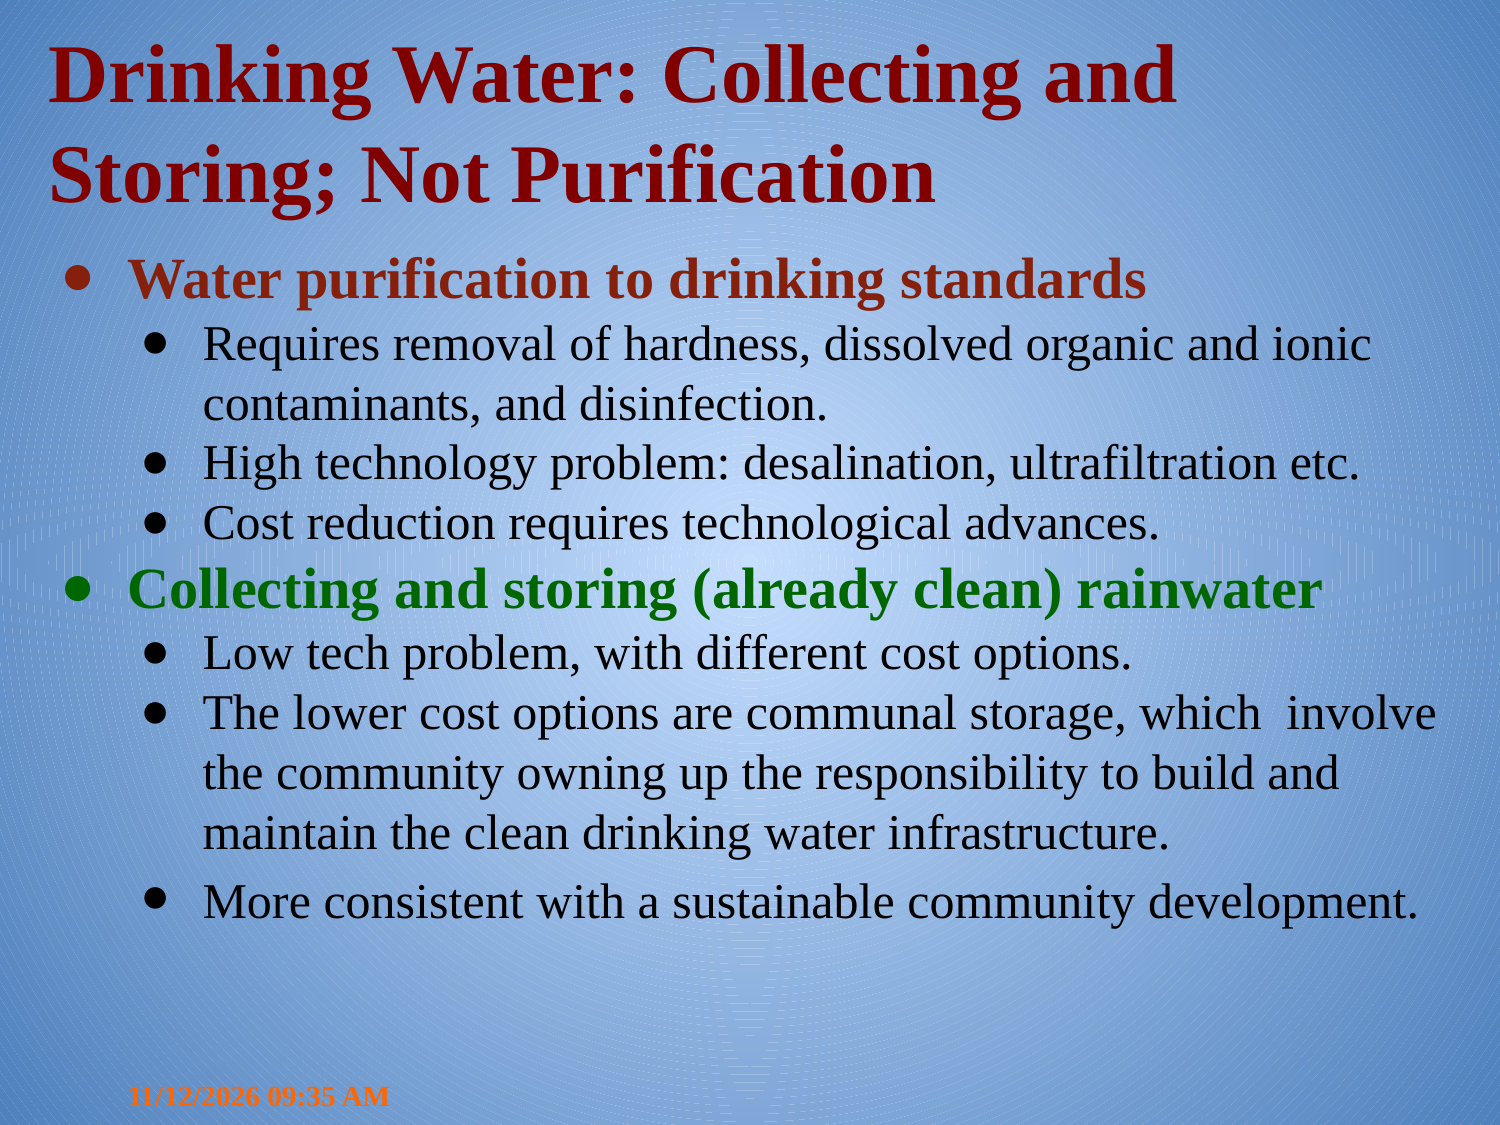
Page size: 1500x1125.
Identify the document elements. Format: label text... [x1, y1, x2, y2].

title Drinking Water: Collecting and Storing; Not Purification [33, 37, 1375, 200]
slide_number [112, 1062, 425, 1125]
list Water purification to drinking standards Requires removal of hardness, dissolved organic and ionic contaminants, and disinfection. High technology problem: desalination, ultrafiltration etc. Cost reduction requires technological advances. Collecting and storing (already clean) rainwater Low tech problem, with different cost options. The lower cost options are communal storage, which involve the community owning up the responsibility to build and maintain the clean drinking water infrastructure. More consistent with a sustainable community development. [37, 224, 1465, 1112]
